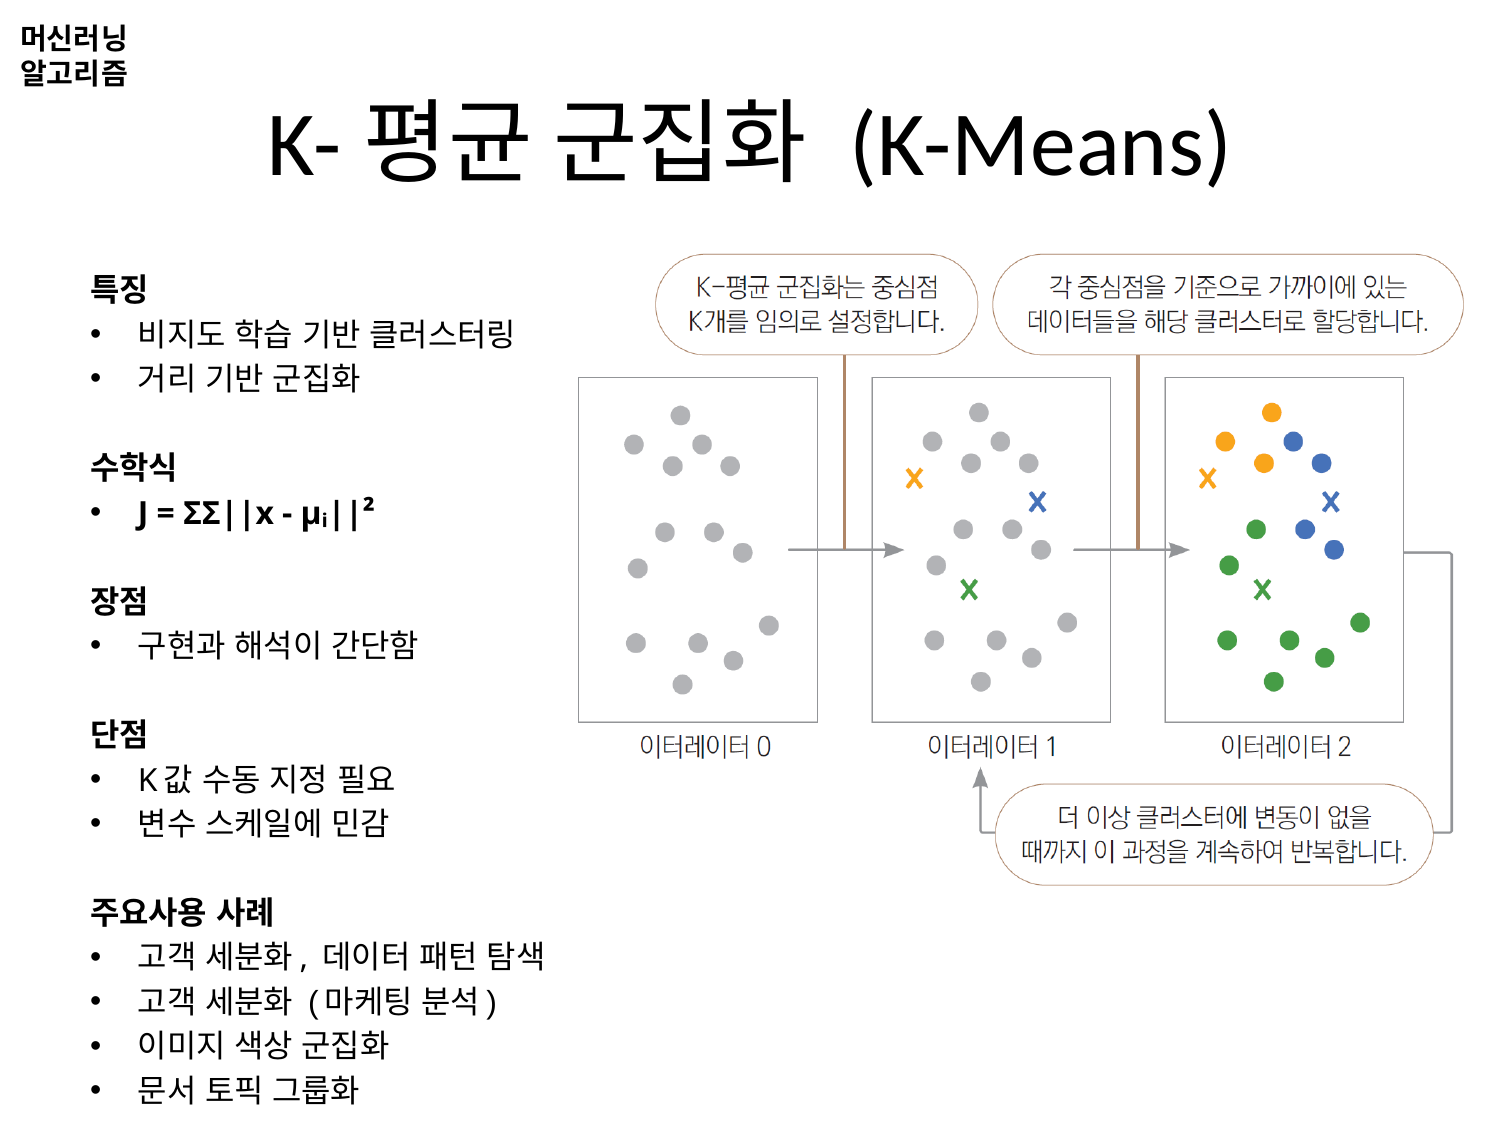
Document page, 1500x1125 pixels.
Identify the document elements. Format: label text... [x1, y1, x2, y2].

text_box 머신러닝 알고리즘 [5, 5, 258, 72]
list 특징 비지도 학습 기반 클러스터링 거리 기반 군집화 수학식 J = ΣΣ||x - μᵢ||² 장점 구현과 해석이 간단함 단점 K값 수동 지정 필요 변수 스케일에 민감 주요사용 사례 고객 세분화, 데이터 패턴 탐색 고객 세분화 (마케팅 분석) 이미지 색상 군집화 문서 토픽 그룹화 [75, 262, 1425, 1125]
title K-평균 군집화 (K-Means) [75, 45, 1425, 233]
picture [559, 221, 1500, 909]
